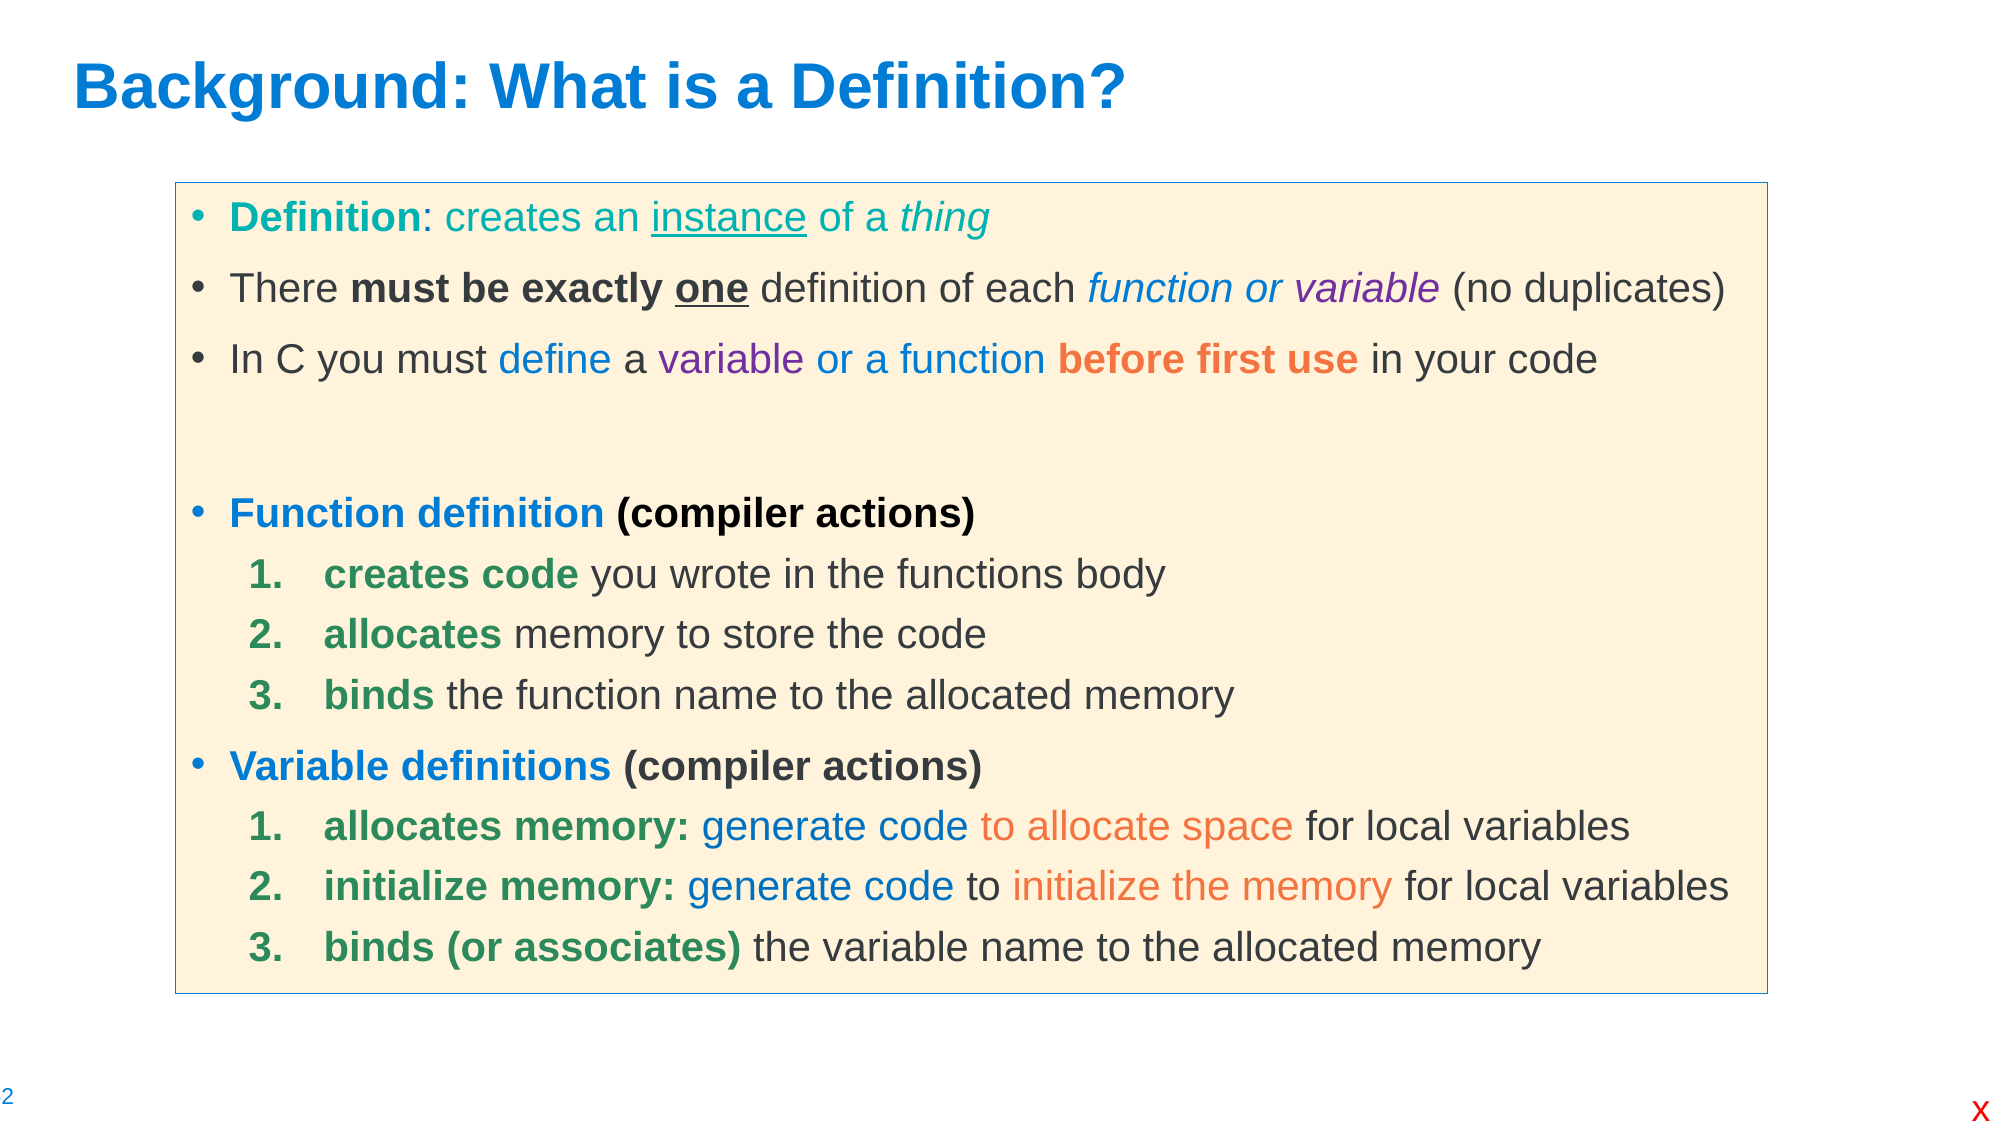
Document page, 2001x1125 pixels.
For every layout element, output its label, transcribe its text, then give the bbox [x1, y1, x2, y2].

title Background: What is a Definition? [58, 12, 1885, 130]
text_box x [1956, 1076, 2000, 1125]
list Definition: creates an instance of a thing There must be exactly one definition of each function or variable (no duplicates) In C you must define a variable or a function before first use in your code Function definition (compiler actions) creates code you wrote in the functions body allocates memory to store the code binds the function name to the allocated memory Variable definitions (compiler actions) allocates memory: generate code to allocate space for local variables initialize memory: generate code to initialize the memory for local variables binds (or associates) the variable name to the allocated memory [175, 182, 1768, 994]
